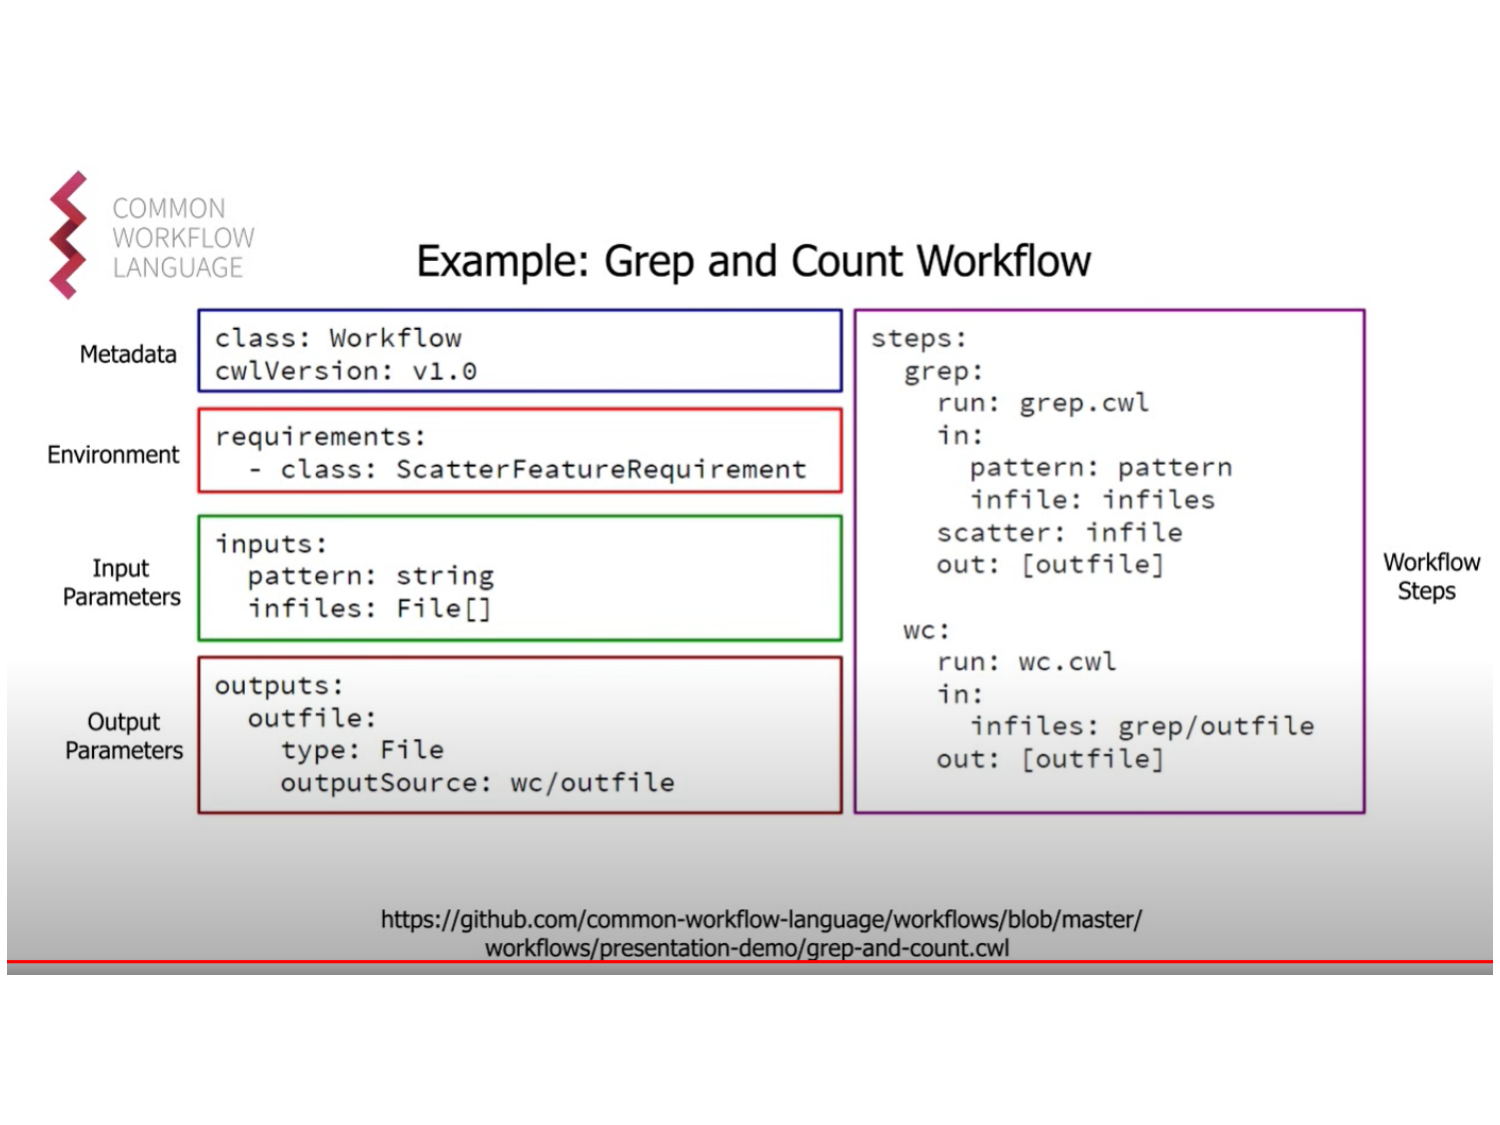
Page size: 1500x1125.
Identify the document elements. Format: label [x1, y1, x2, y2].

list [7, 159, 1493, 975]
